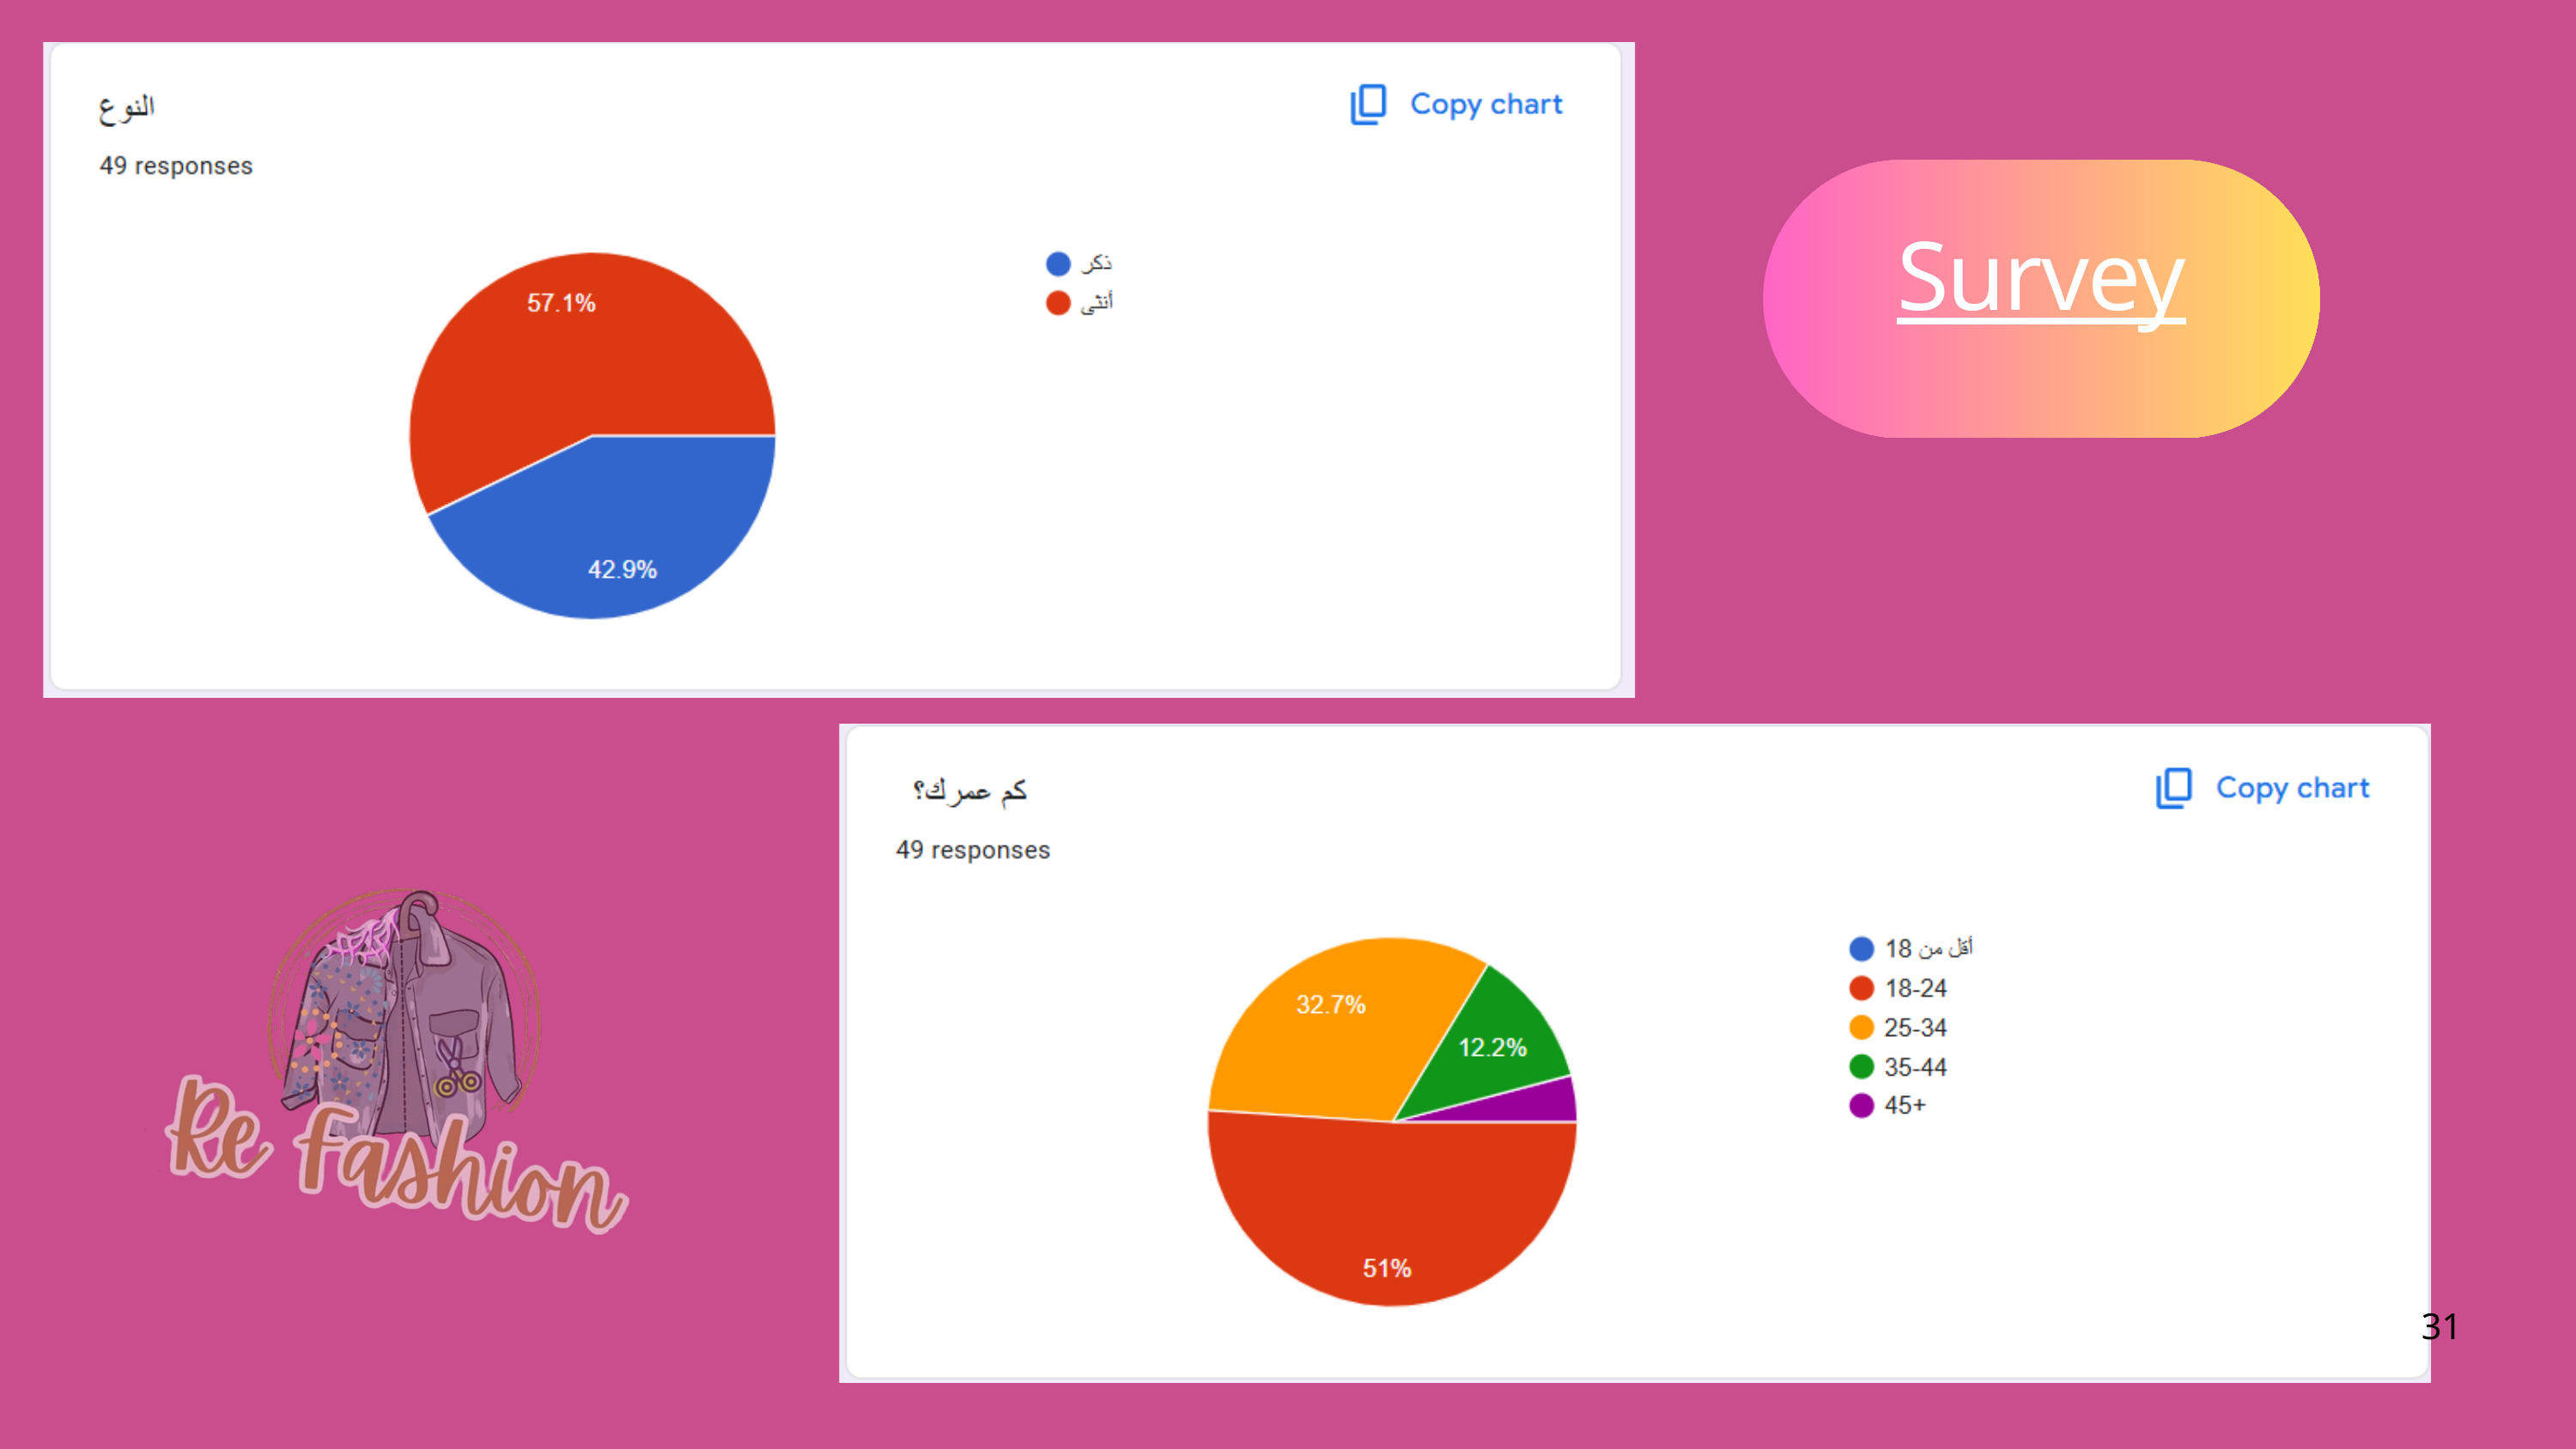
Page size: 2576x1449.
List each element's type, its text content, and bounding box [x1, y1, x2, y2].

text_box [1763, 159, 2320, 439]
text_box [43, 42, 1636, 698]
text_box [839, 724, 2432, 1383]
text_box [144, 847, 630, 1260]
text_box 31 [2421, 1296, 2463, 1348]
